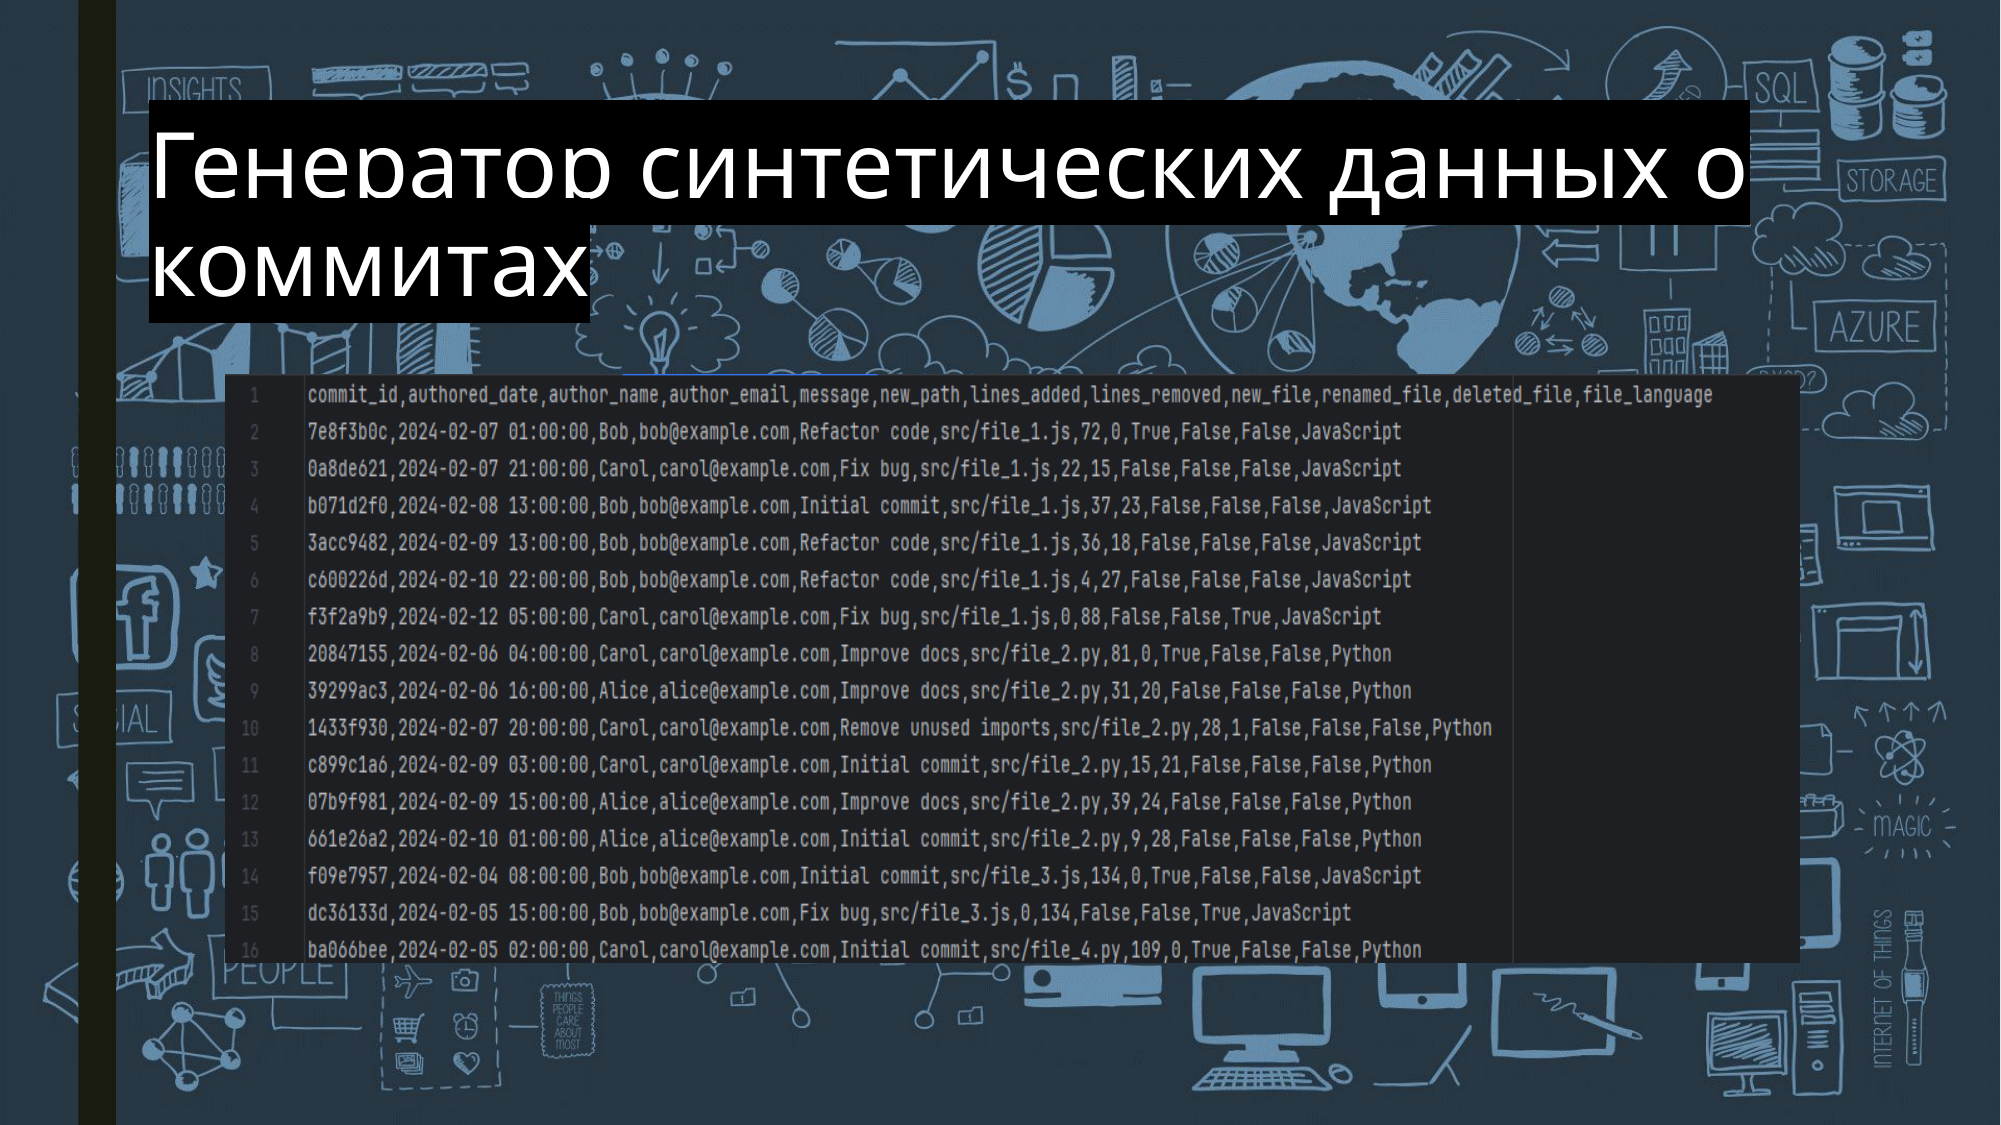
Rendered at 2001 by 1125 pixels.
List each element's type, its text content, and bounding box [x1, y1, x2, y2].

picture [116, 0, 2001, 1125]
picture [0, 0, 78, 1125]
title Генератор синтетических данных о коммитах [133, 112, 1946, 357]
